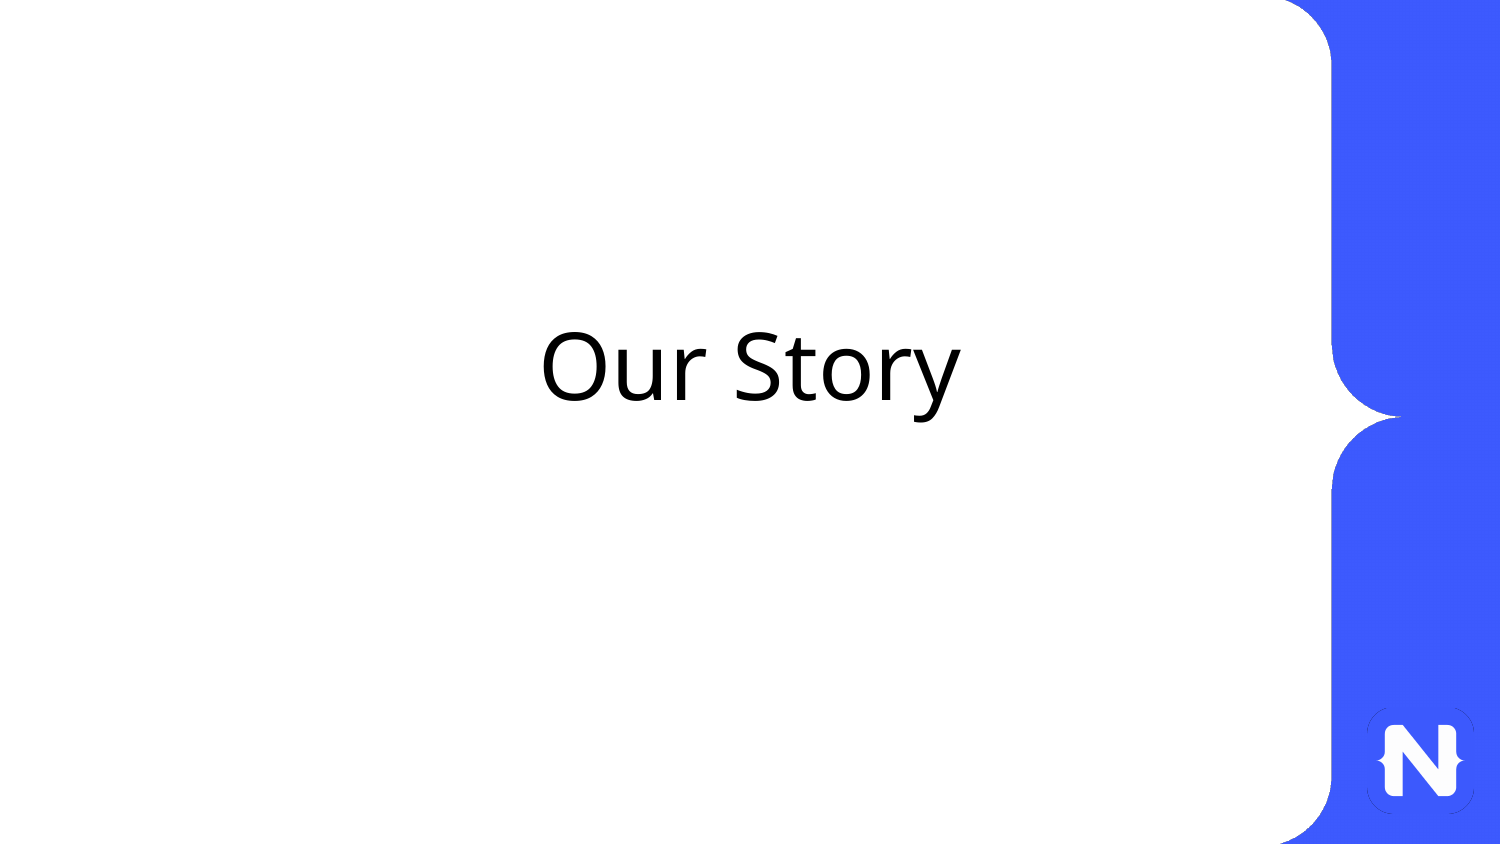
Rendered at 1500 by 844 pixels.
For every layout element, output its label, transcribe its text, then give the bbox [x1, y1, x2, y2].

picture [1279, 0, 1500, 844]
title Our Story [187, 138, 1313, 432]
